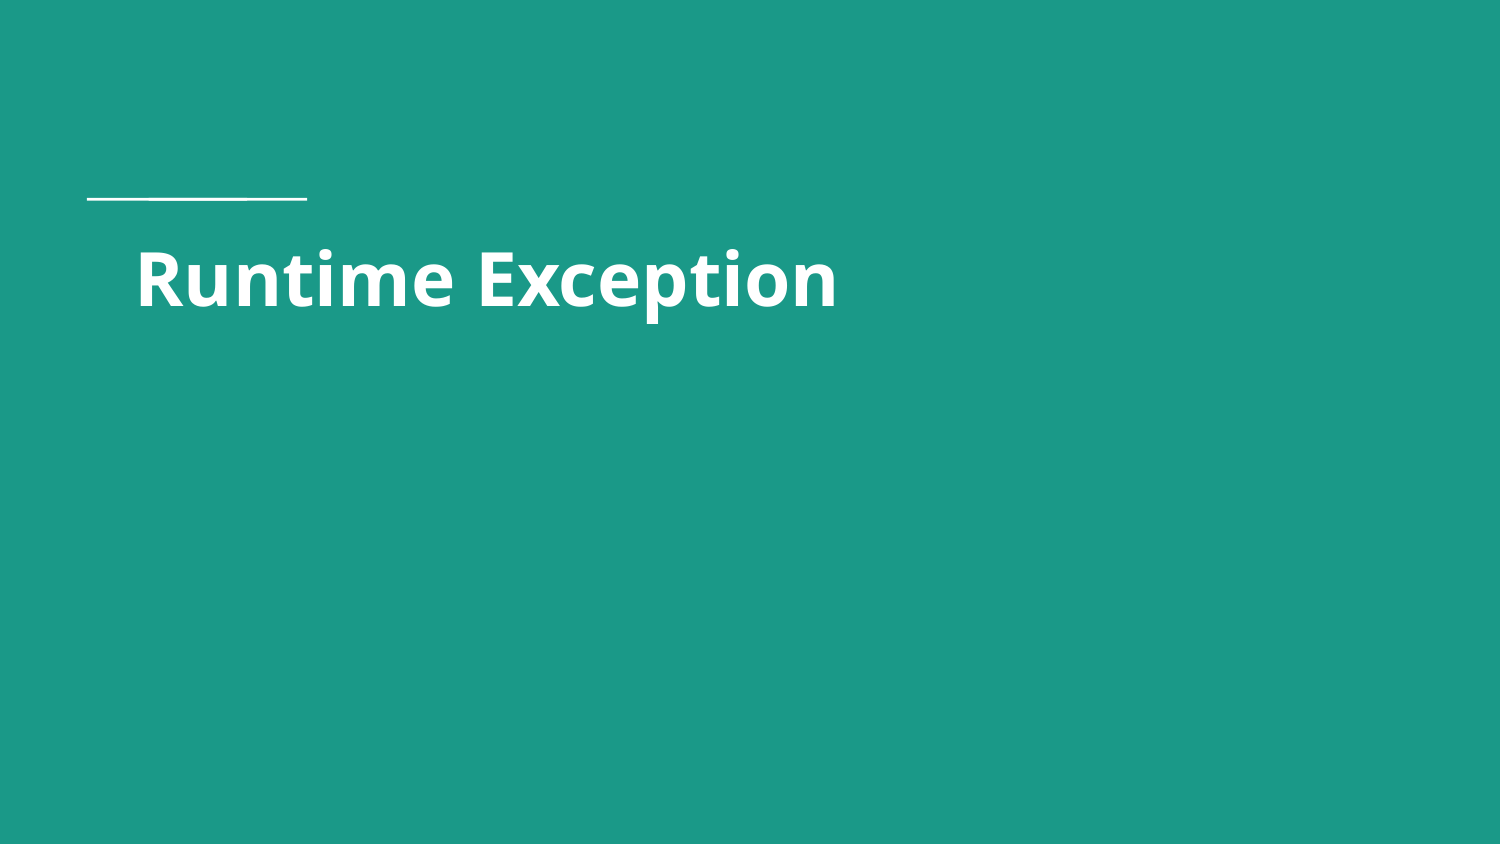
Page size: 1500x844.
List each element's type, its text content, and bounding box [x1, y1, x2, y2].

title Runtime Exception [119, 216, 1381, 466]
